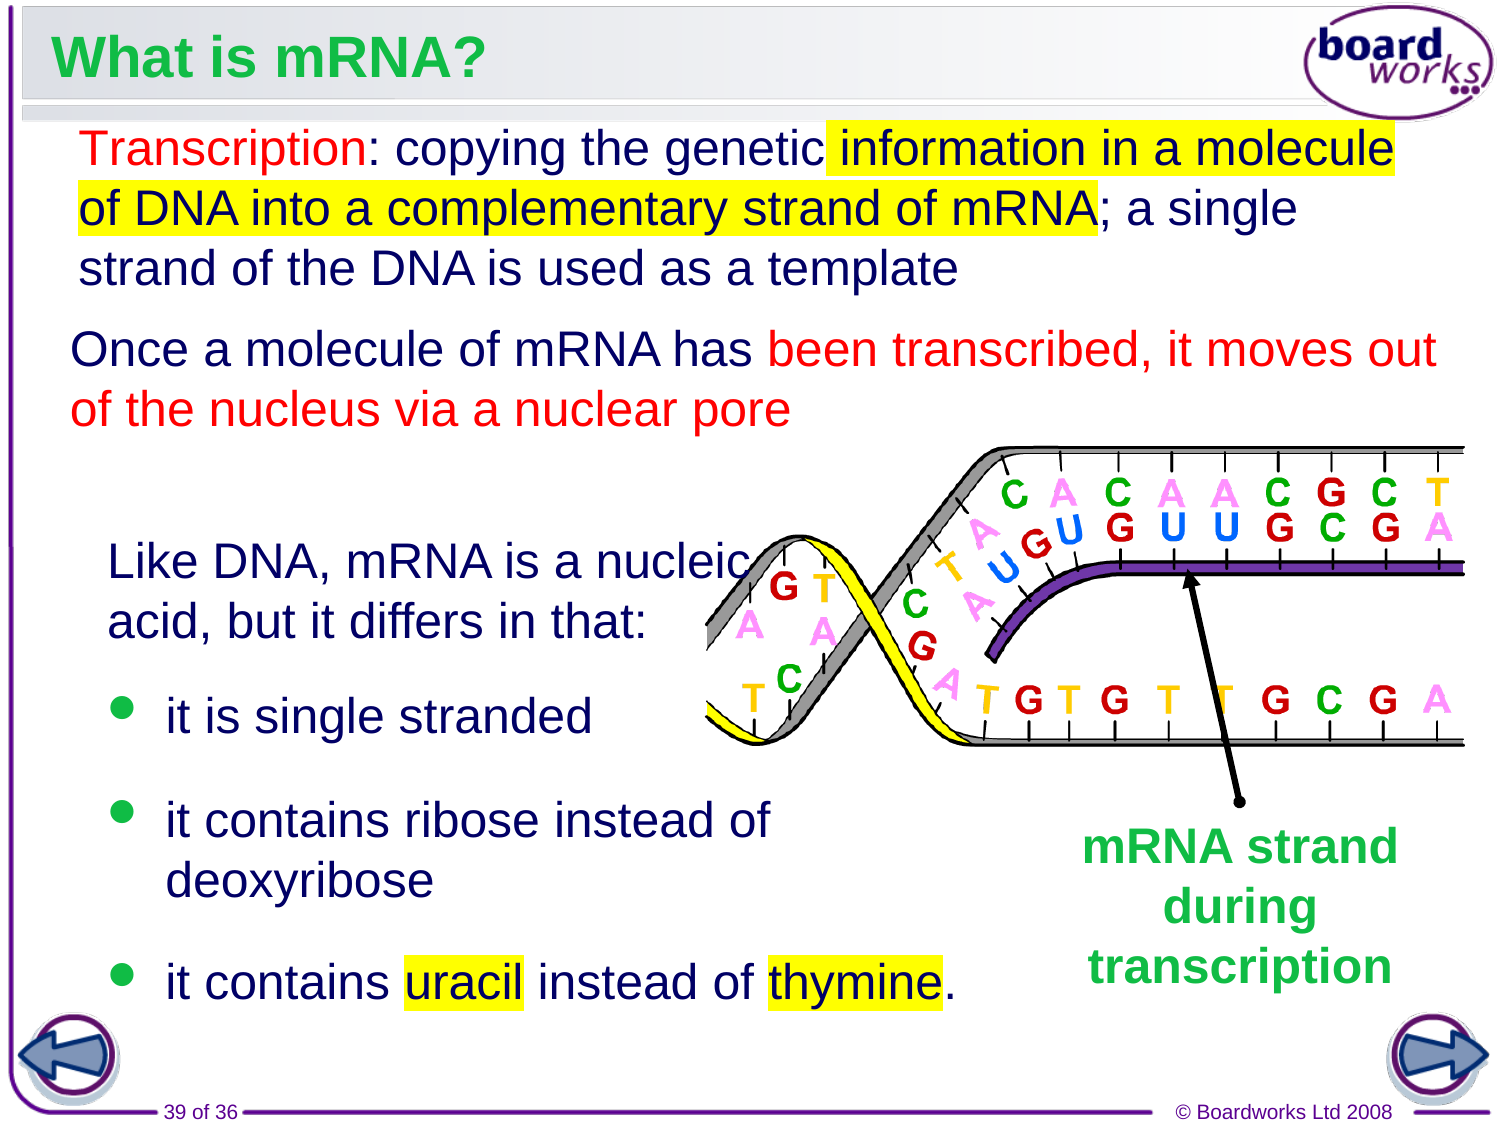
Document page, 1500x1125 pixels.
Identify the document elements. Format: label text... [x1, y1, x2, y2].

text_box it contains ribose instead of deoxyribose [92, 779, 788, 915]
text_box [1231, 768, 1244, 807]
text_box it contains uracil instead of thymine. [92, 942, 1012, 1018]
text_box Transcription: copying the genetic information in a molecule of DNA into a complementary strand of mRNA; a single strand of the DNA is used as a template [63, 108, 1437, 303]
text_box Once a molecule of mRNA has been transcribed, it moves out of the nucleus via a nuclear pore [55, 309, 1500, 445]
text_box it is single stranded [92, 675, 657, 751]
text_box mRNA strand during transcription [1045, 806, 1436, 1002]
text_box Like DNA, mRNA is a nucleic acid, but it differs in that: [92, 520, 700, 656]
picture [0, 0, 1500, 1125]
title What is mRNA? [36, 8, 1225, 100]
